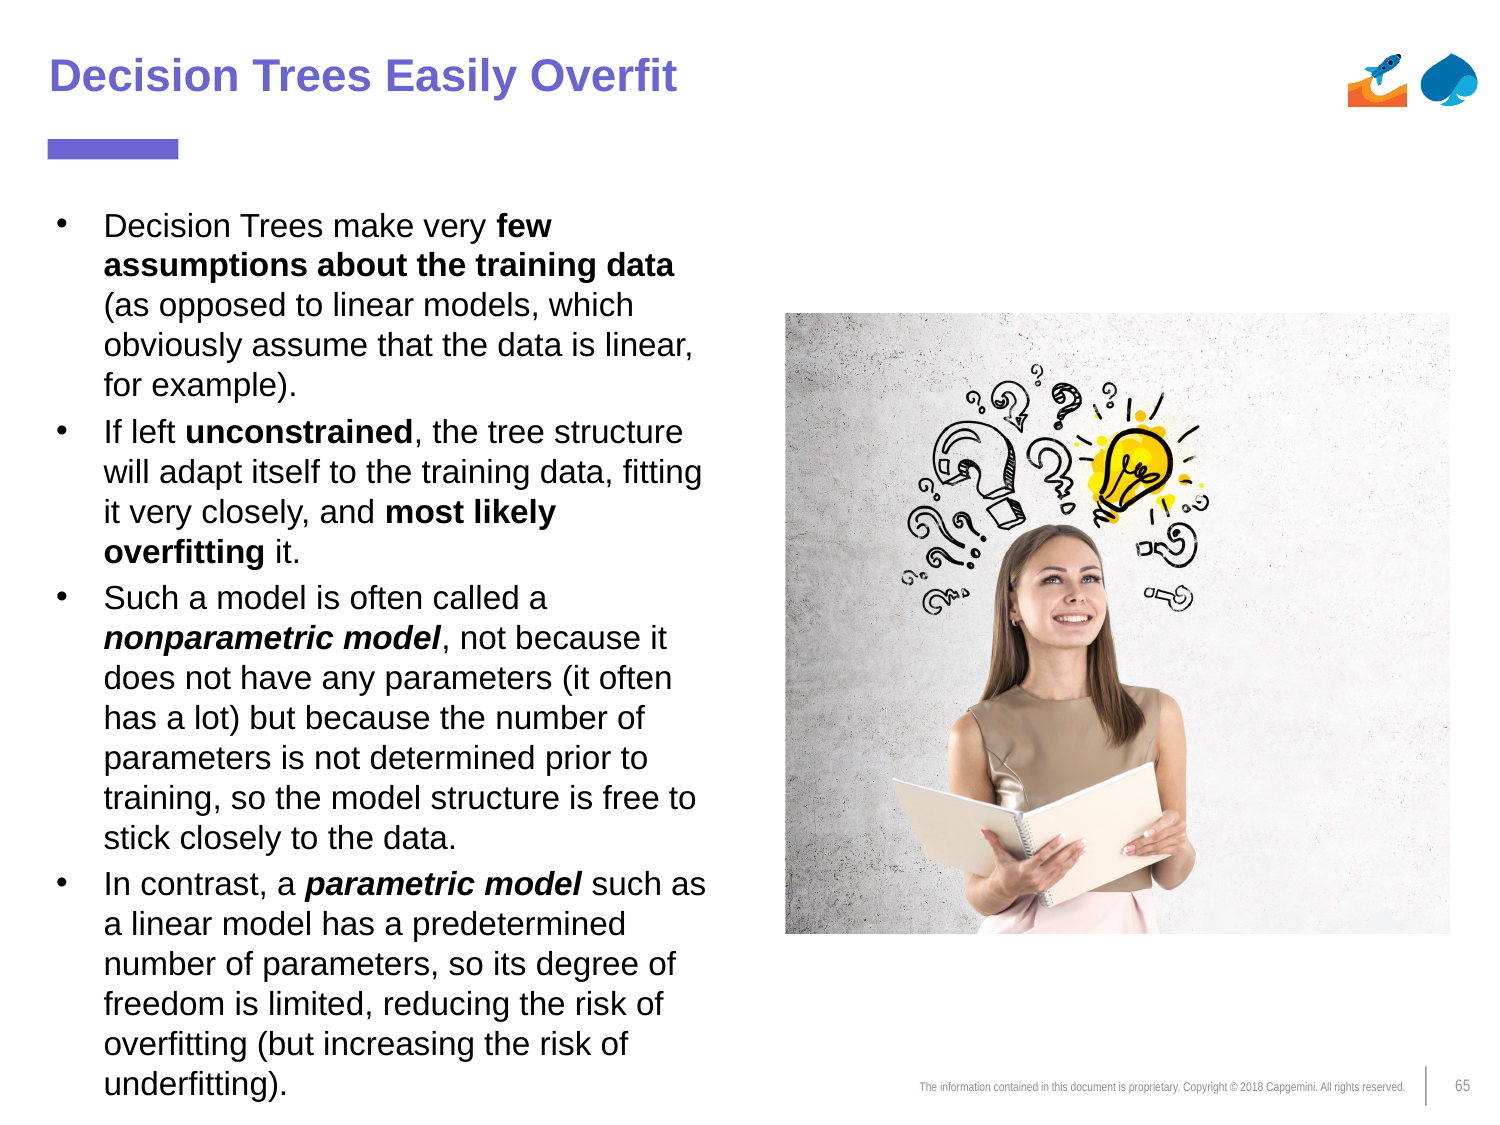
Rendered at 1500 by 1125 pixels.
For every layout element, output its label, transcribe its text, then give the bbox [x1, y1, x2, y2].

picture [1348, 48, 1407, 107]
picture [785, 313, 1451, 934]
title Decision Trees Easily Overfit [0, 2, 1347, 145]
list Decision Trees make very few assumptions about the training data (as opposed to linear models, which obviously assume that the data is linear, for example). If left unconstrained, the tree structure will adapt itself to the training data, fitting it very closely, and most likely overfitting it. Such a model is often called a nonparametric model, not because it does not have any parameters (it often has a lot) but because the number of parameters is not determined prior to training, so the model structure is free to stick closely to the data. In contrast, a parametric model such as a linear model has a predetermined number of parameters, so its degree of freedom is limited, reducing the risk of overfitting (but increasing the risk of underfitting). [41, 196, 724, 817]
